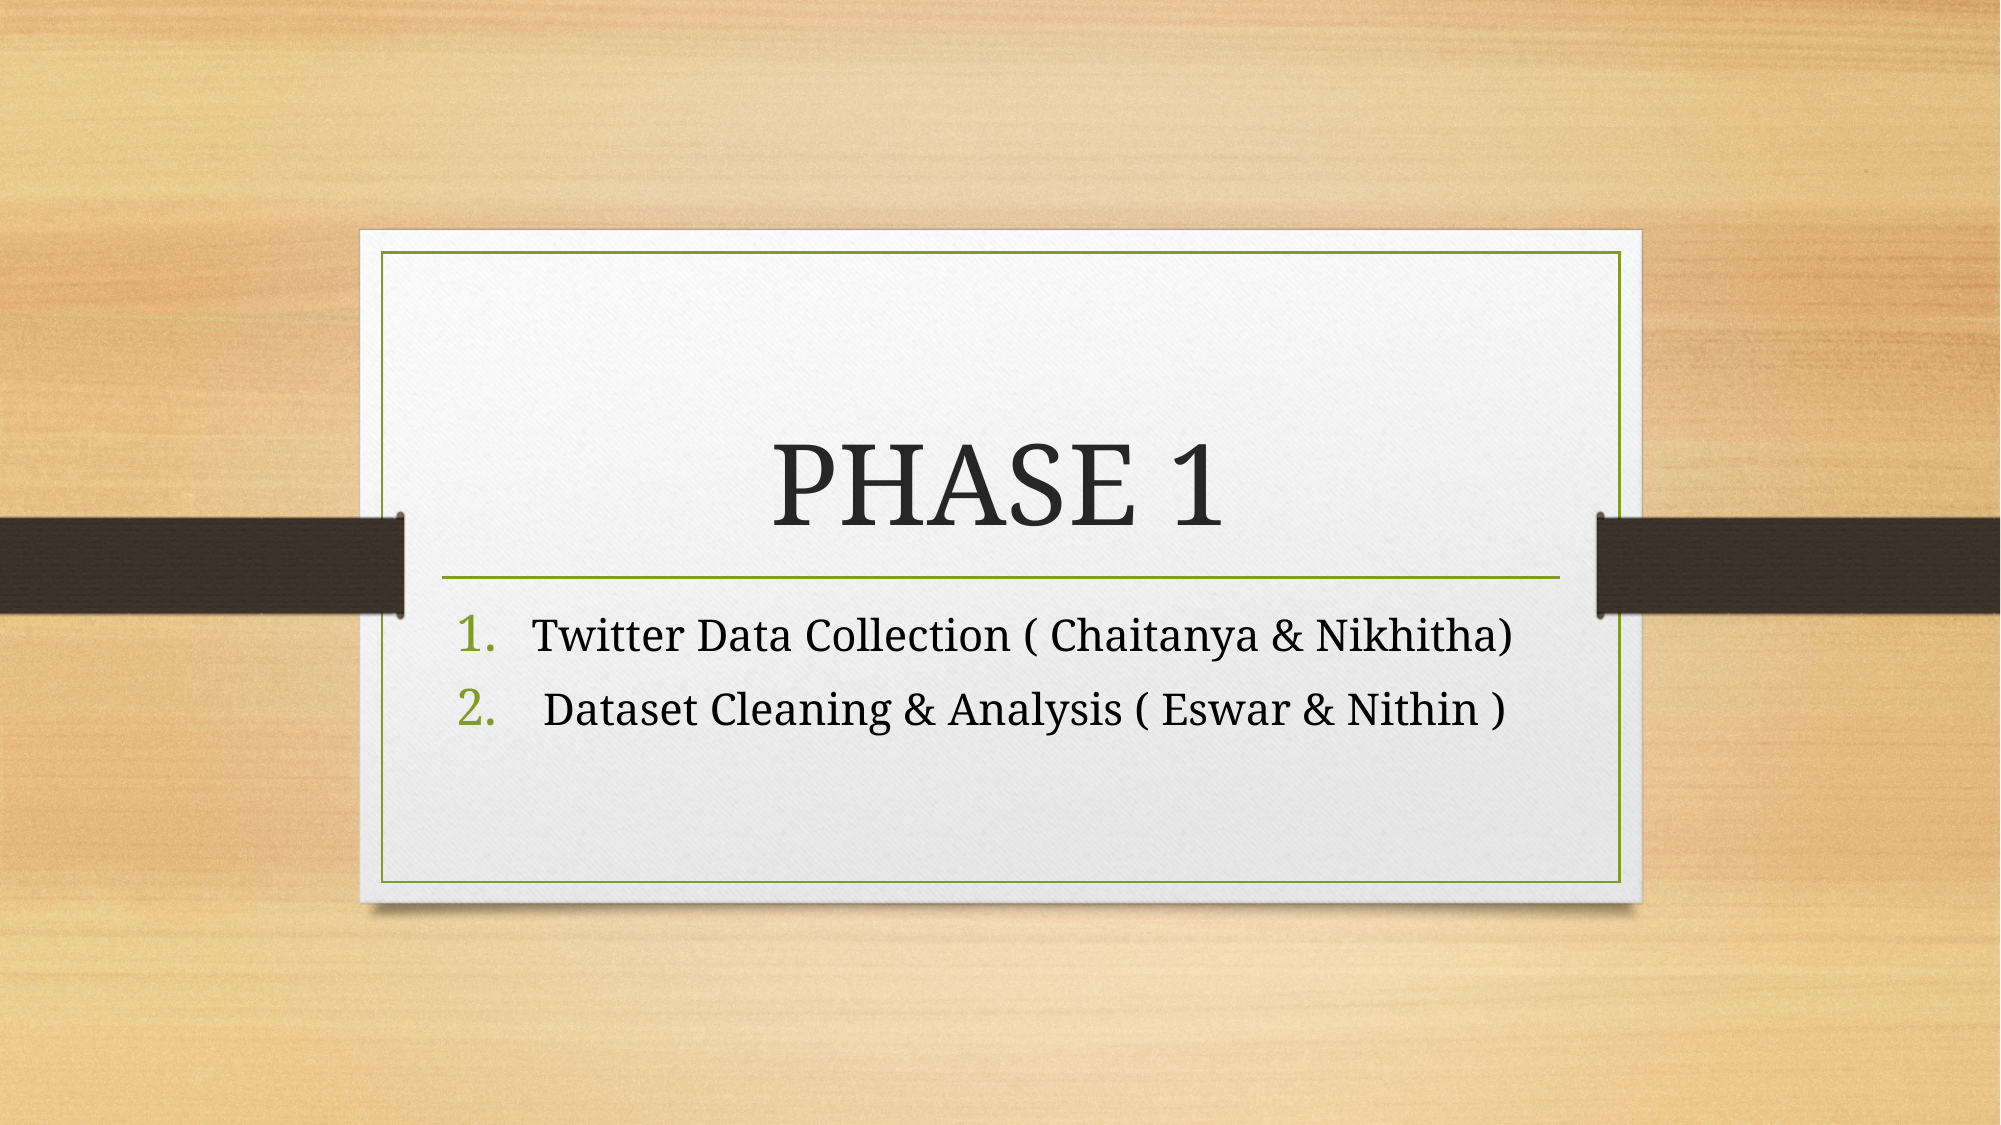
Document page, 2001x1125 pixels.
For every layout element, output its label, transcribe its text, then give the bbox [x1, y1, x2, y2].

picture [0, 0, 2001, 1125]
title PHASE 1 [441, 306, 1560, 556]
subtitle Twitter Data Collection ( Chaitanya & Nikhitha) Dataset Cleaning & Analysis ( Eswar & Nithin ) [441, 600, 1560, 817]
